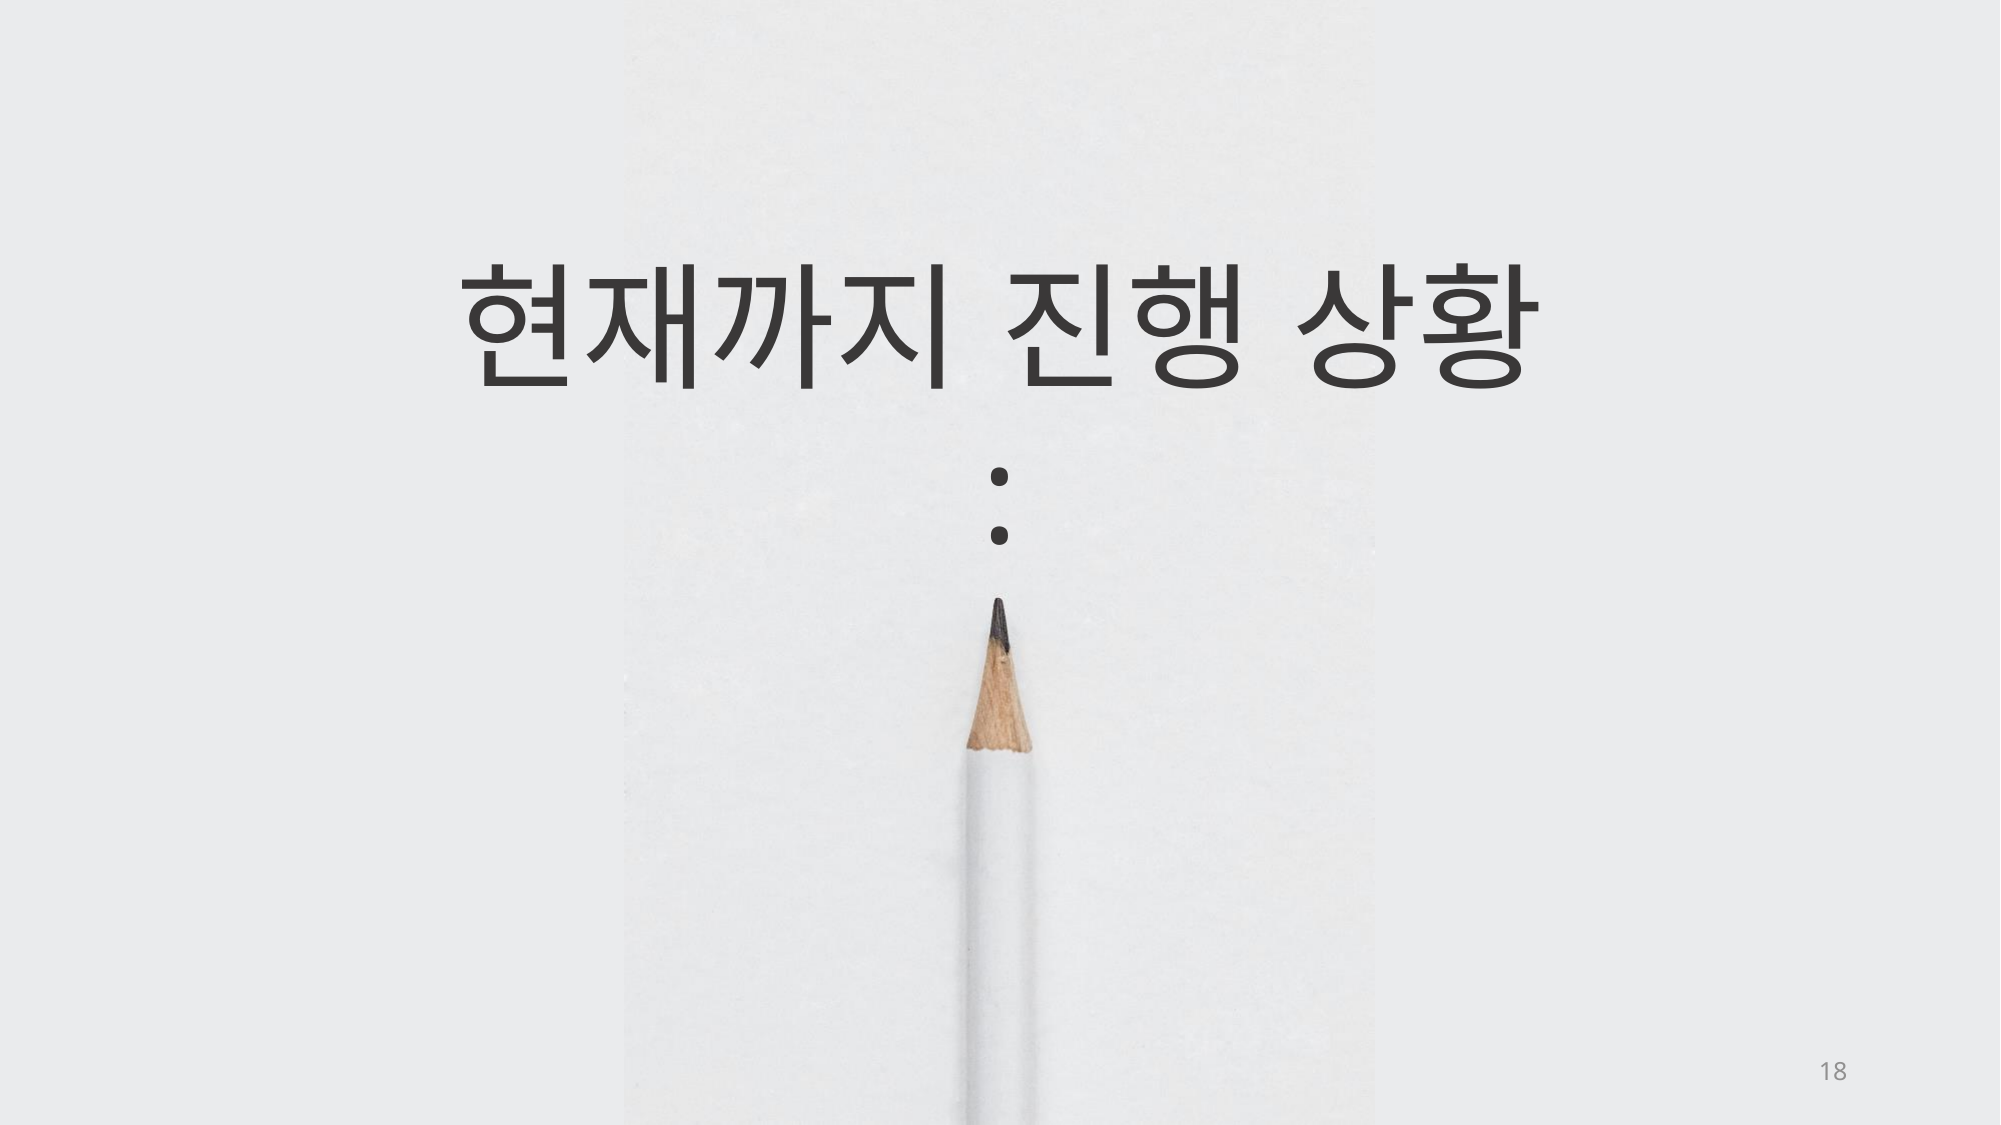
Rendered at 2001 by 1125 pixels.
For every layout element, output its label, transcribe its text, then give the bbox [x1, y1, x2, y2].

text_box 현재까지 진행 상황 : [440, 233, 624, 578]
slide_number 18 [1412, 1042, 1863, 1103]
picture [624, 0, 1375, 1125]
text_box 현재까지 진행 상황 : [1375, 233, 1560, 578]
